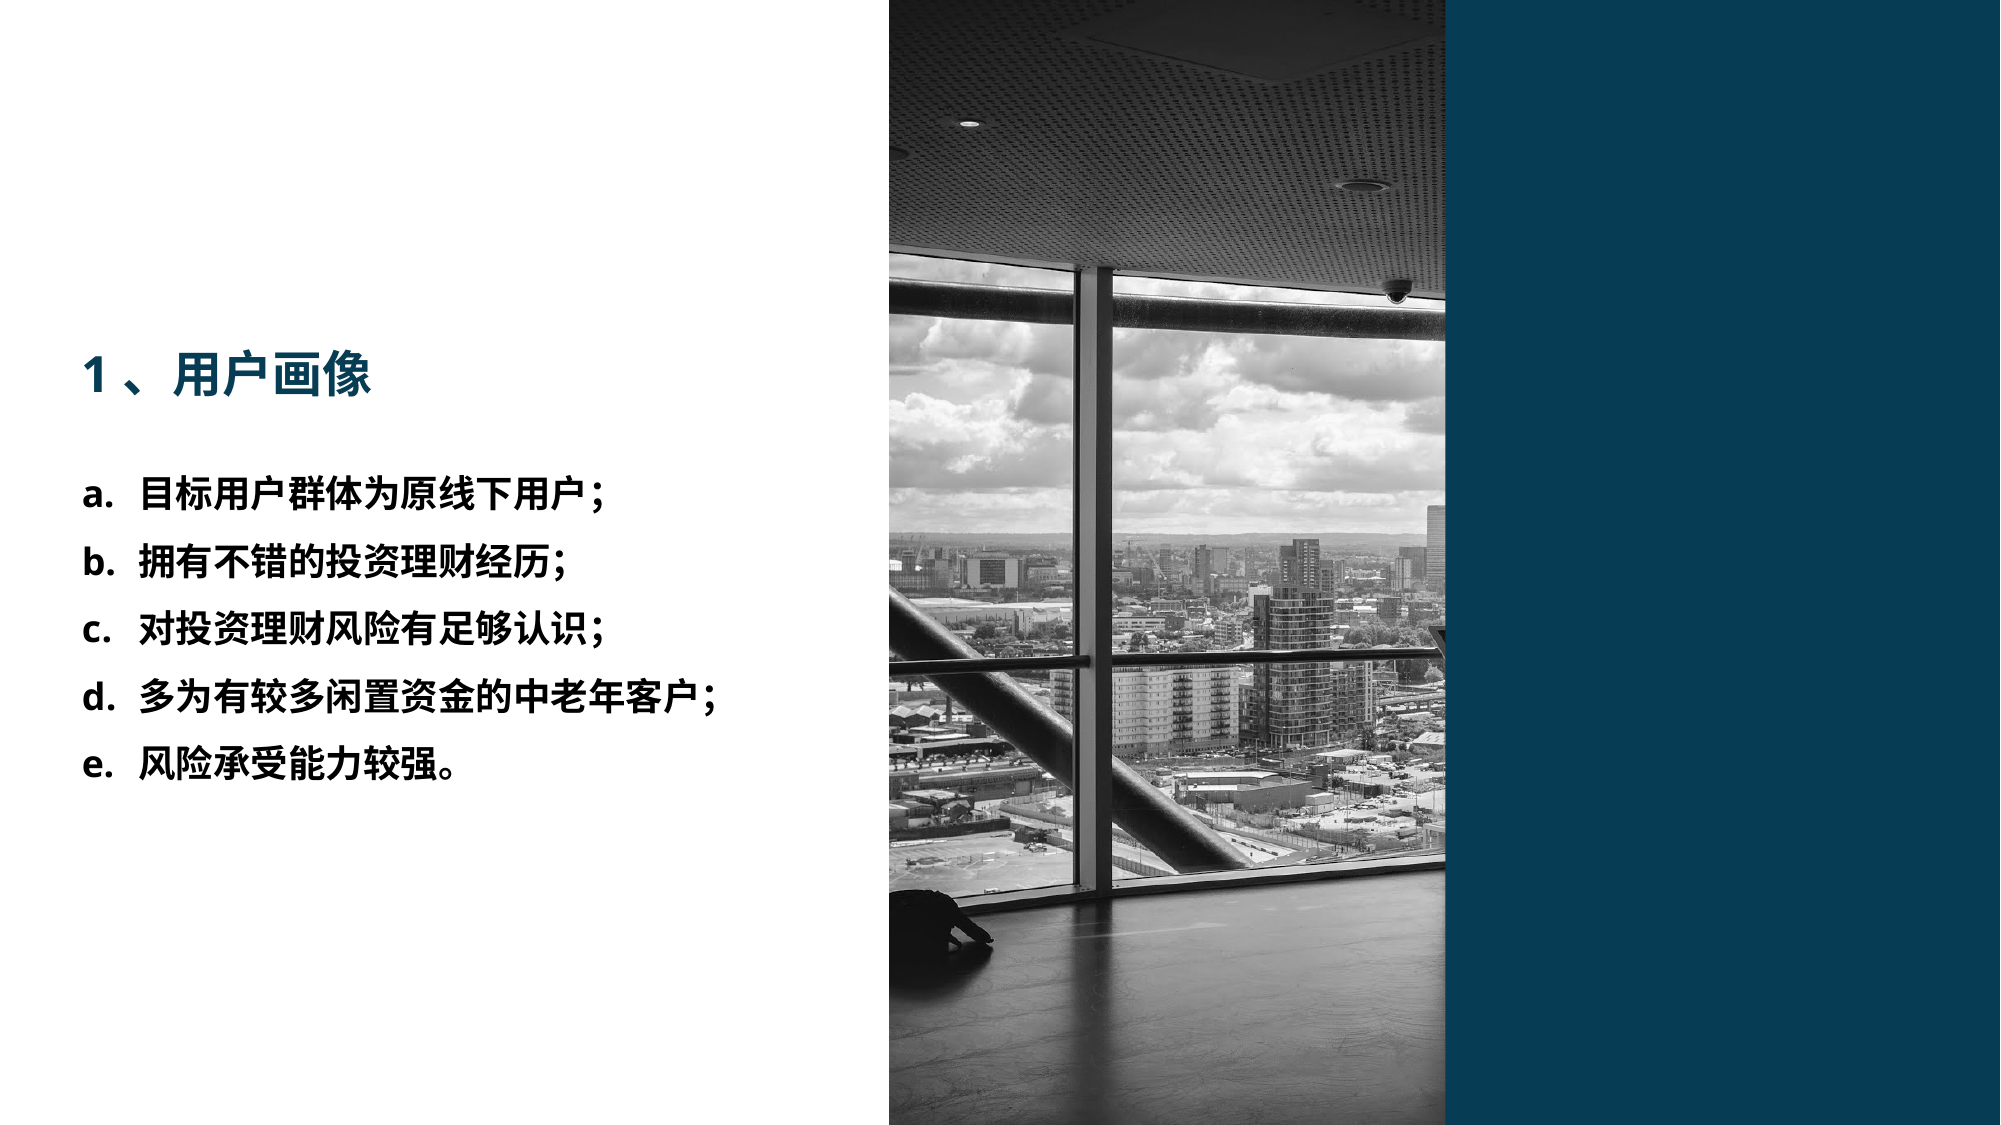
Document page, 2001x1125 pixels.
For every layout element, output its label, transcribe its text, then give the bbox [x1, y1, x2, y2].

picture [889, 0, 1445, 1125]
text_box 1、用户画像 目标用户群体为原线下用户； 拥有不错的投资理财经历； 对投资理财风险有足够认识； 多为有较多闲置资金的中老年客户； 风险承受能力较强。 [67, 335, 823, 793]
